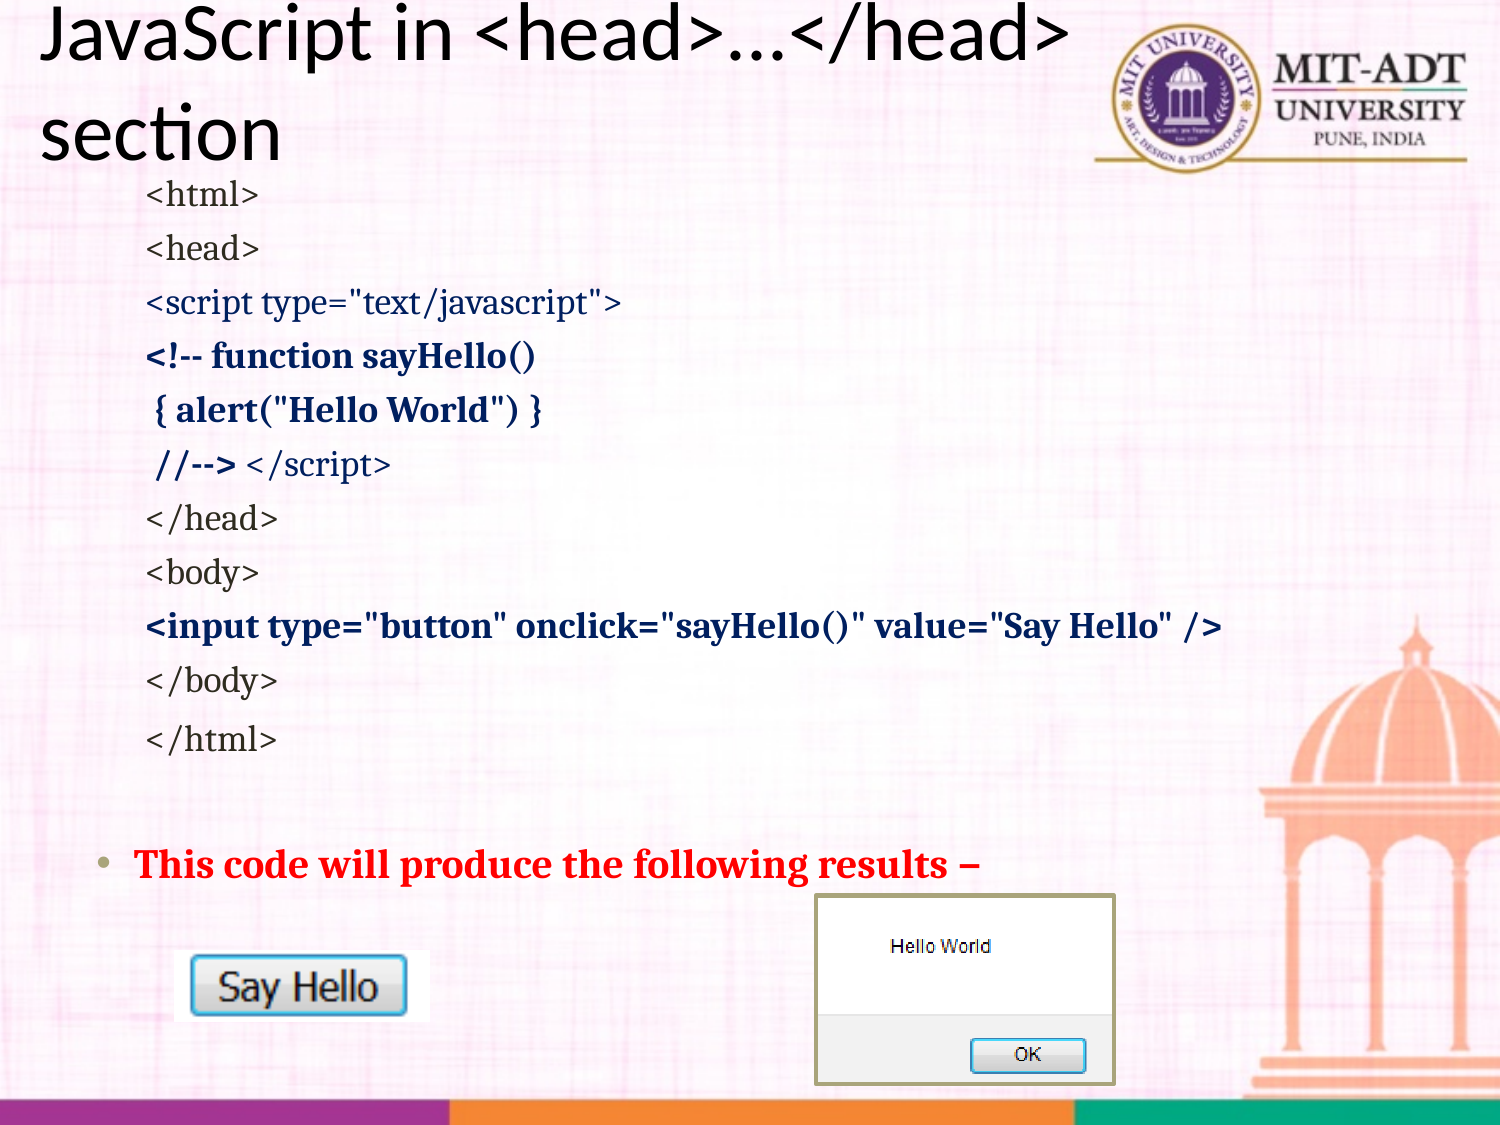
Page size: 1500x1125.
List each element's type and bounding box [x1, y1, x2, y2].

picture [0, 0, 1500, 1125]
text_box [815, 895, 1114, 1085]
